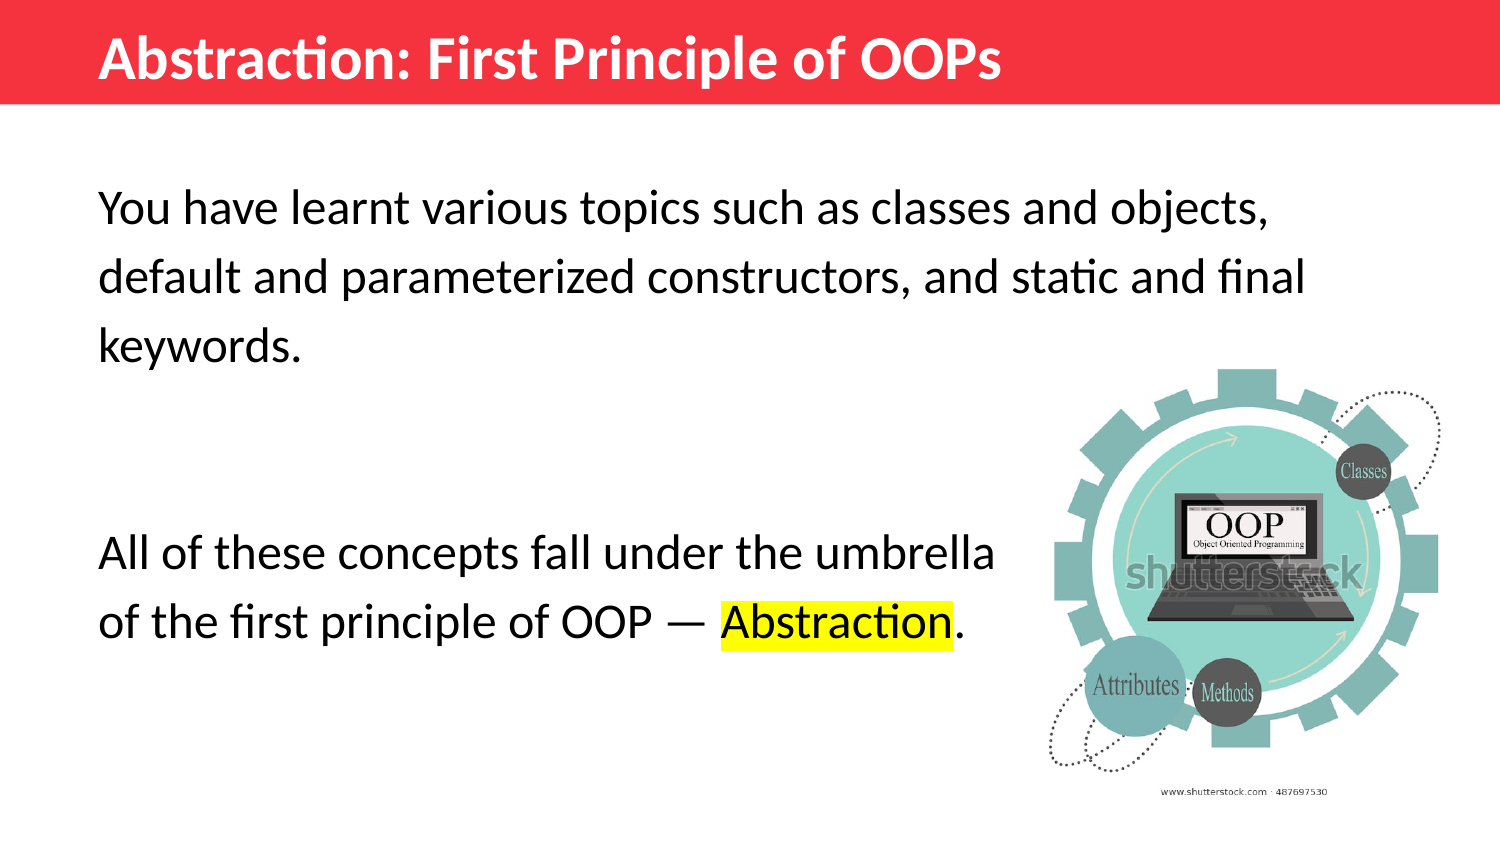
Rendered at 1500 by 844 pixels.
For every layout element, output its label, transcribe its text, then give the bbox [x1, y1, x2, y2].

picture [1030, 357, 1458, 800]
text_box You have learnt various topics such as classes and objects, default and parameterized constructors, and static and final keywords. All of these concepts fall under the umbrella of the first principle of OOP — Abstraction. [83, 150, 1398, 571]
text_box [0, 0, 1500, 105]
text_box Abstraction: First Principle of OOPs [83, 2, 1060, 138]
